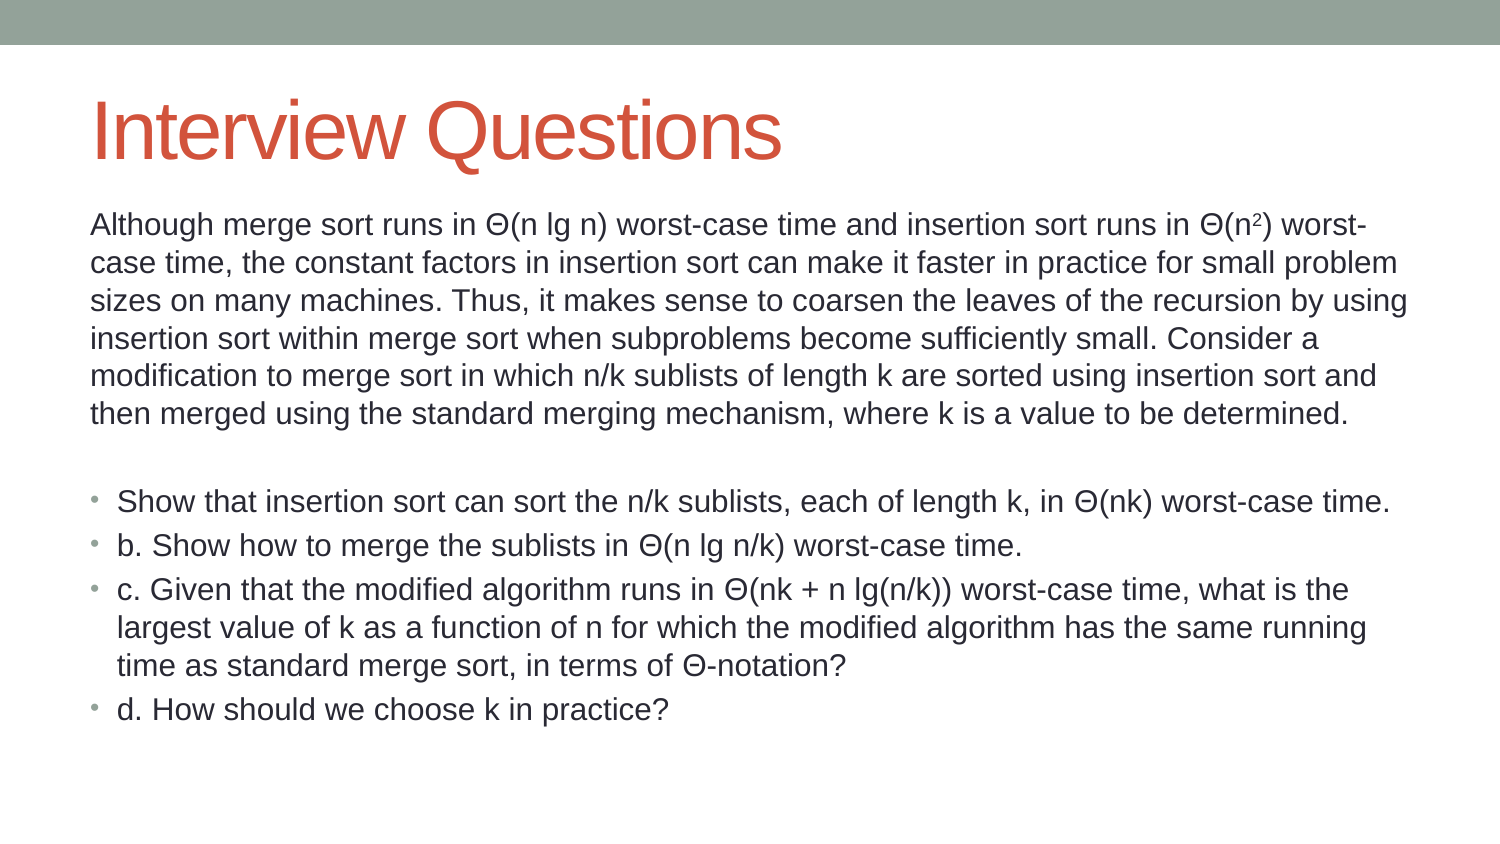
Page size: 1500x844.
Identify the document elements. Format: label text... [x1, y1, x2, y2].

title Interview Questions [75, 65, 1425, 188]
list Although merge sort runs in Θ(n lg n) worst-case time and insertion sort runs in Θ(n2) worst-case time, the constant factors in insertion sort can make it faster in practice for small problem sizes on many machines. Thus, it makes sense to coarsen the leaves of the recursion by using insertion sort within merge sort when subproblems become sufficiently small. Consider a modification to merge sort in which n/k sublists of length k are sorted using insertion sort and then merged using the standard merging mechanism, where k is a value to be determined. Show that insertion sort can sort the n/k sublists, each of length k, in Θ(nk) worst-case time. b. Show how to merge the sublists in Θ(n lg n/k) worst-case time. c. Given that the modified algorithm runs in Θ(nk + n lg(n/k)) worst-case time, what is the largest value of k as a function of n for which the modified algorithm has the same running time as standard merge sort, in terms of Θ-notation? d. How should we choose k in practice? [75, 196, 1425, 797]
